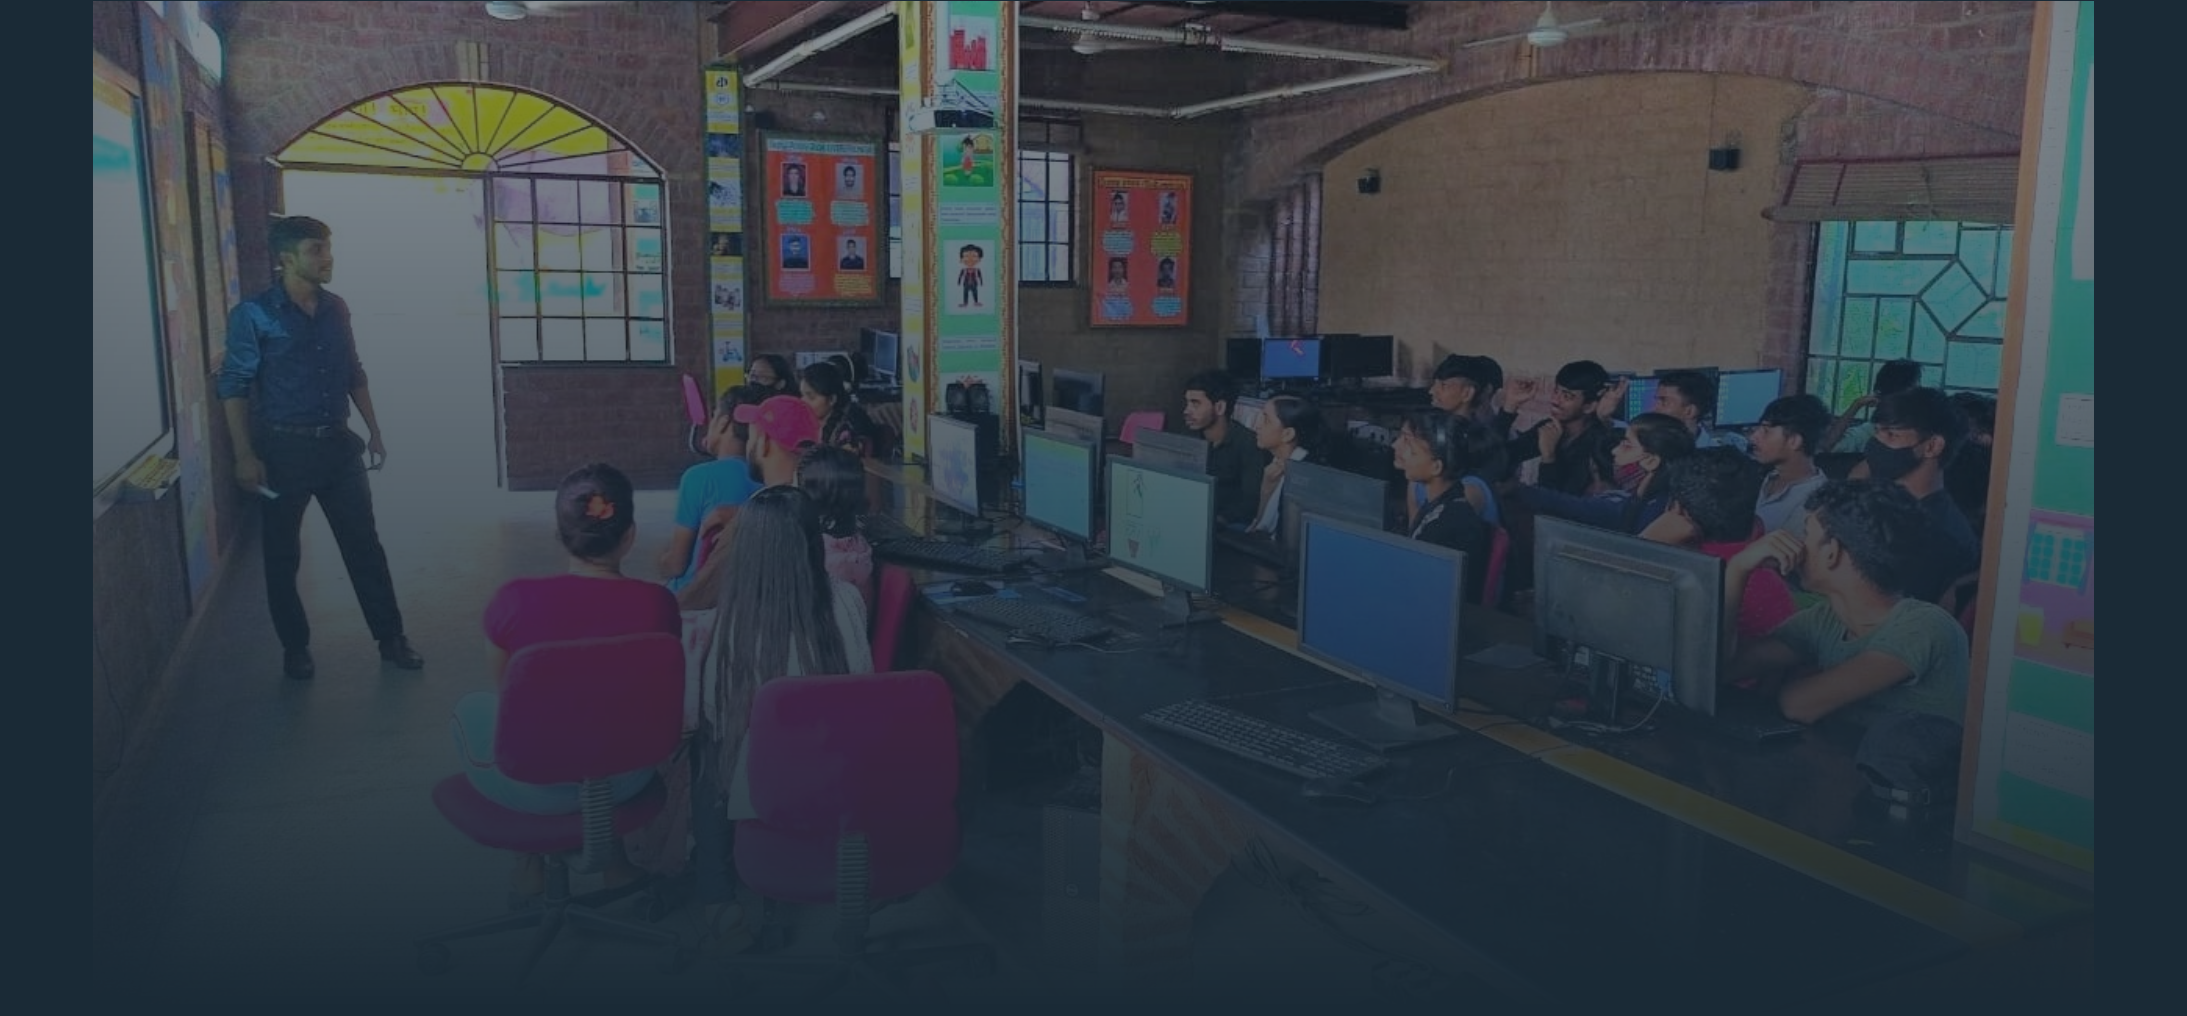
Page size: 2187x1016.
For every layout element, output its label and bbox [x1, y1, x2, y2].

text_box [93, 0, 2094, 1015]
